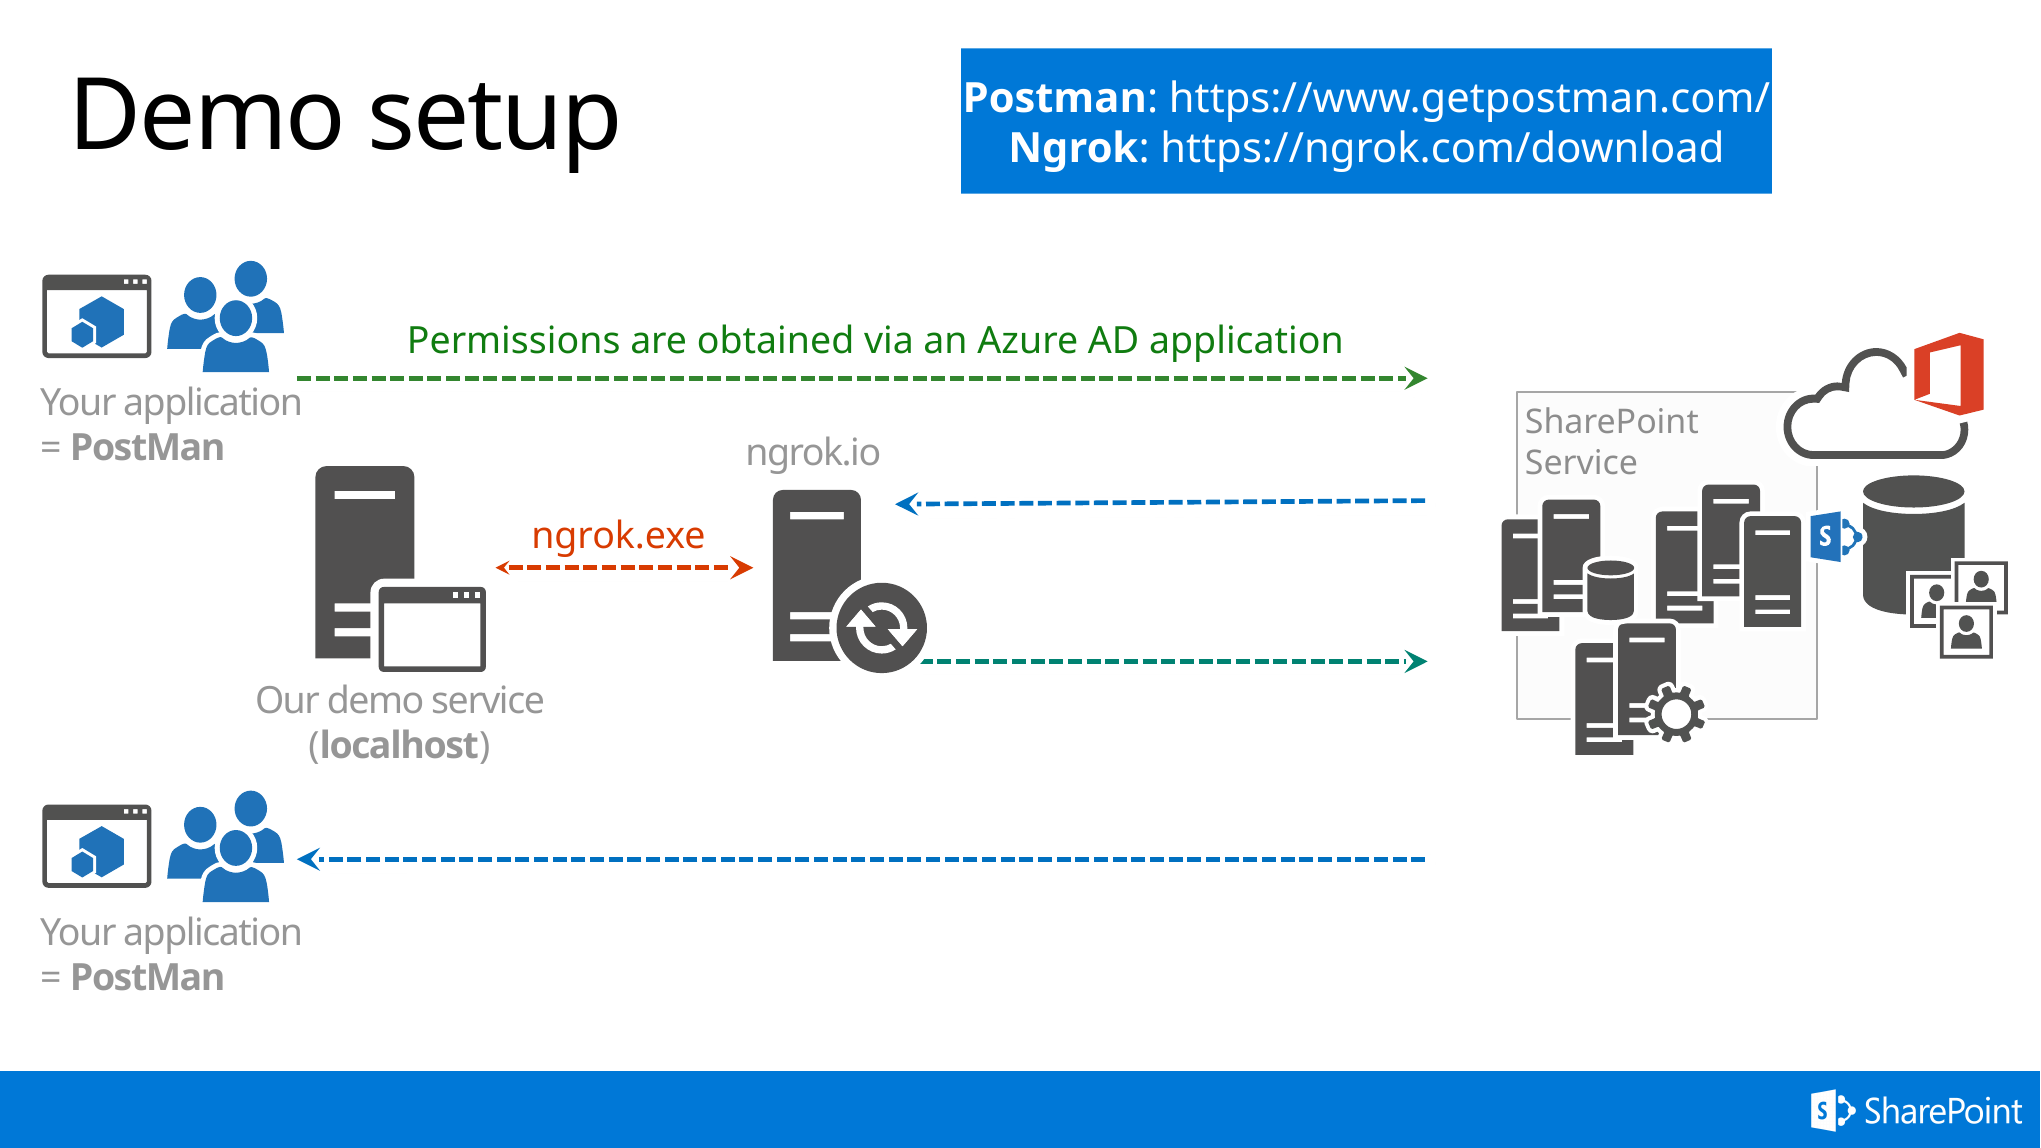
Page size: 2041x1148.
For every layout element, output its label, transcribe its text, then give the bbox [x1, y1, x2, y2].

title Demo setup [45, 48, 1996, 199]
text_box Postman: https://www.getpostman.com/ Ngrok: https://ngrok.com/download [960, 47, 1773, 194]
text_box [35, 252, 2013, 761]
picture [1793, 1071, 2040, 1148]
picture [761, 478, 936, 682]
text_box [35, 782, 1869, 1000]
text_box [252, 453, 1613, 768]
